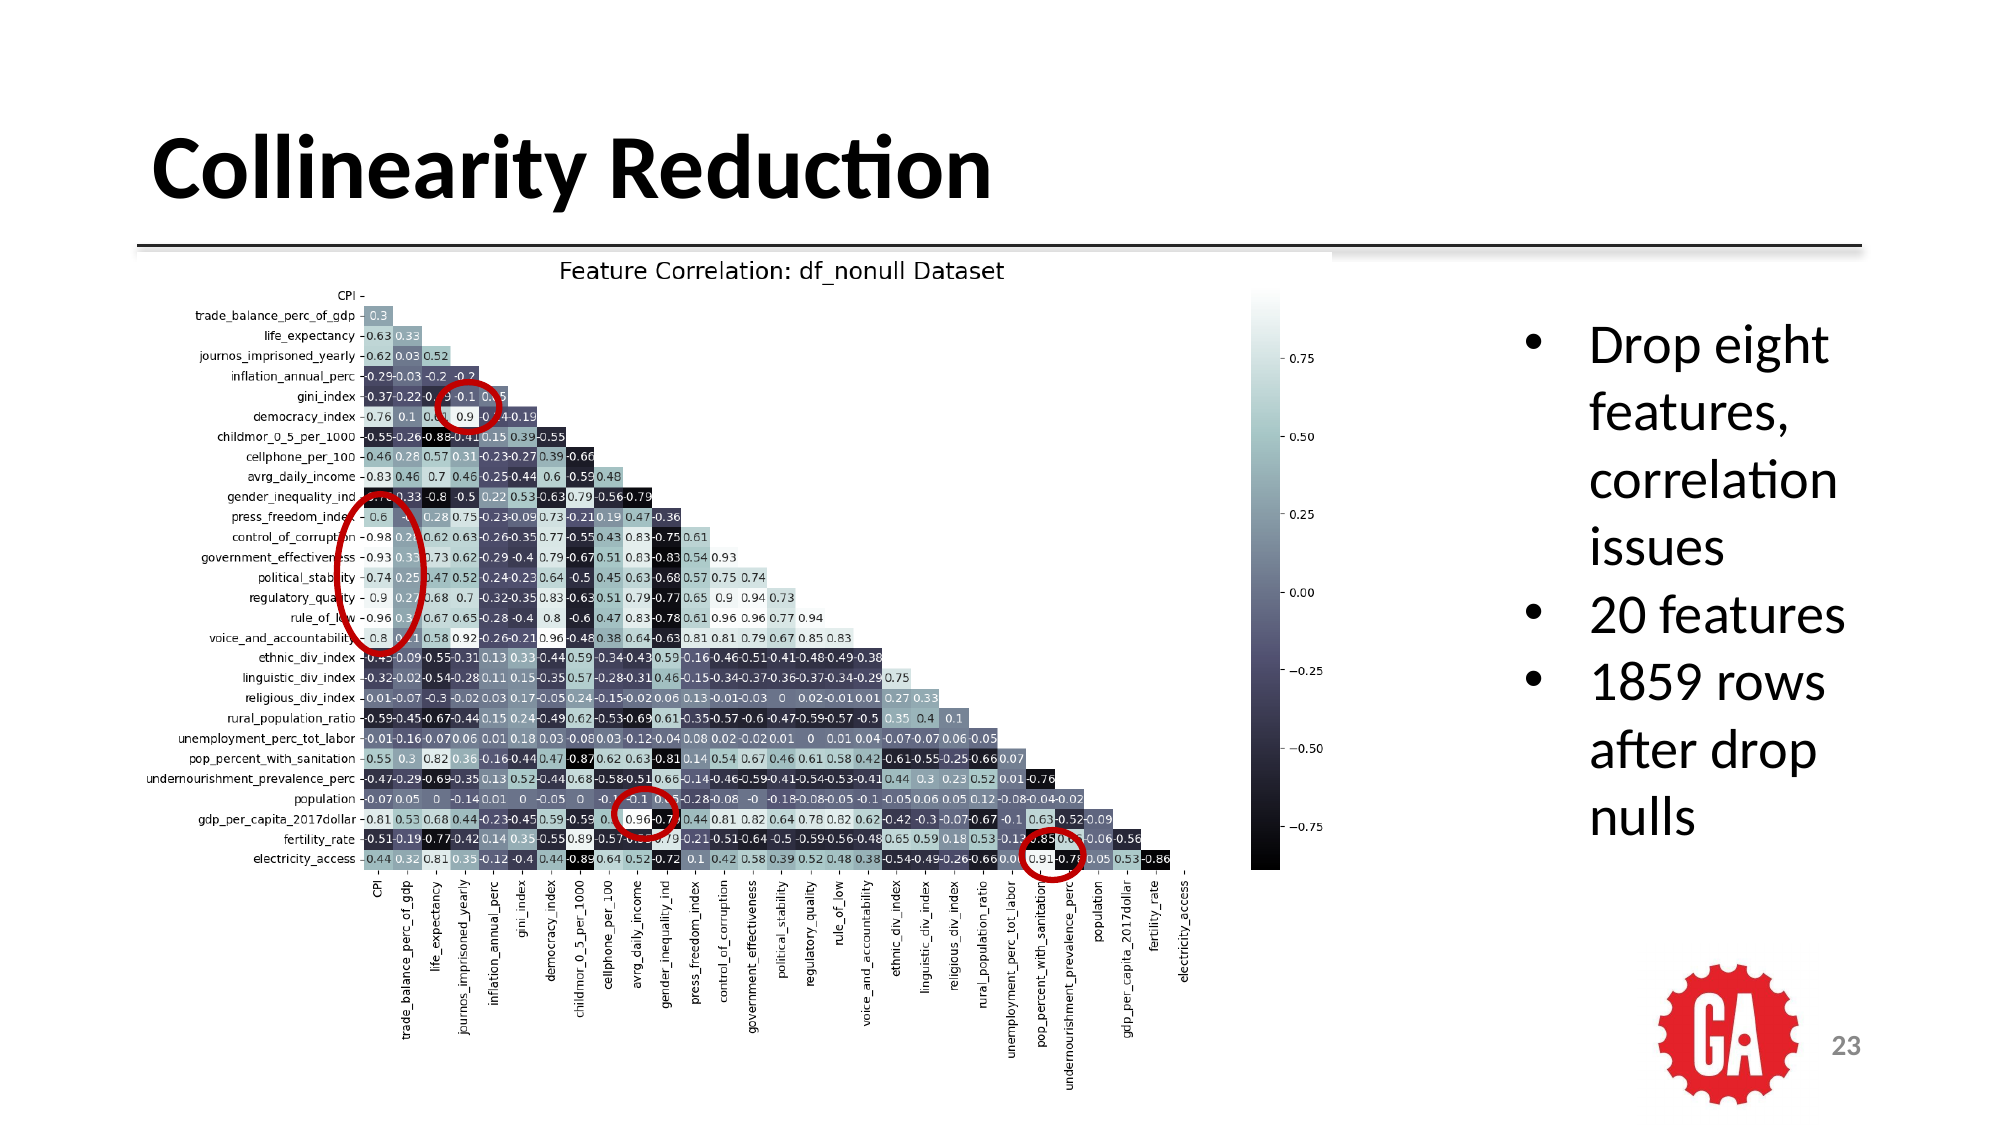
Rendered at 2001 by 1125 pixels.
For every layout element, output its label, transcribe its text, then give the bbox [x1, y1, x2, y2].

picture [1637, 1074, 1819, 1125]
picture [137, 252, 1333, 1096]
list Drop eight features, correlation issues 20 features 1859 rows after drop nulls [1499, 299, 1950, 1014]
slide_number ‹#› [1426, 1013, 1877, 1074]
title Collinearity Reduction [137, 59, 1863, 278]
